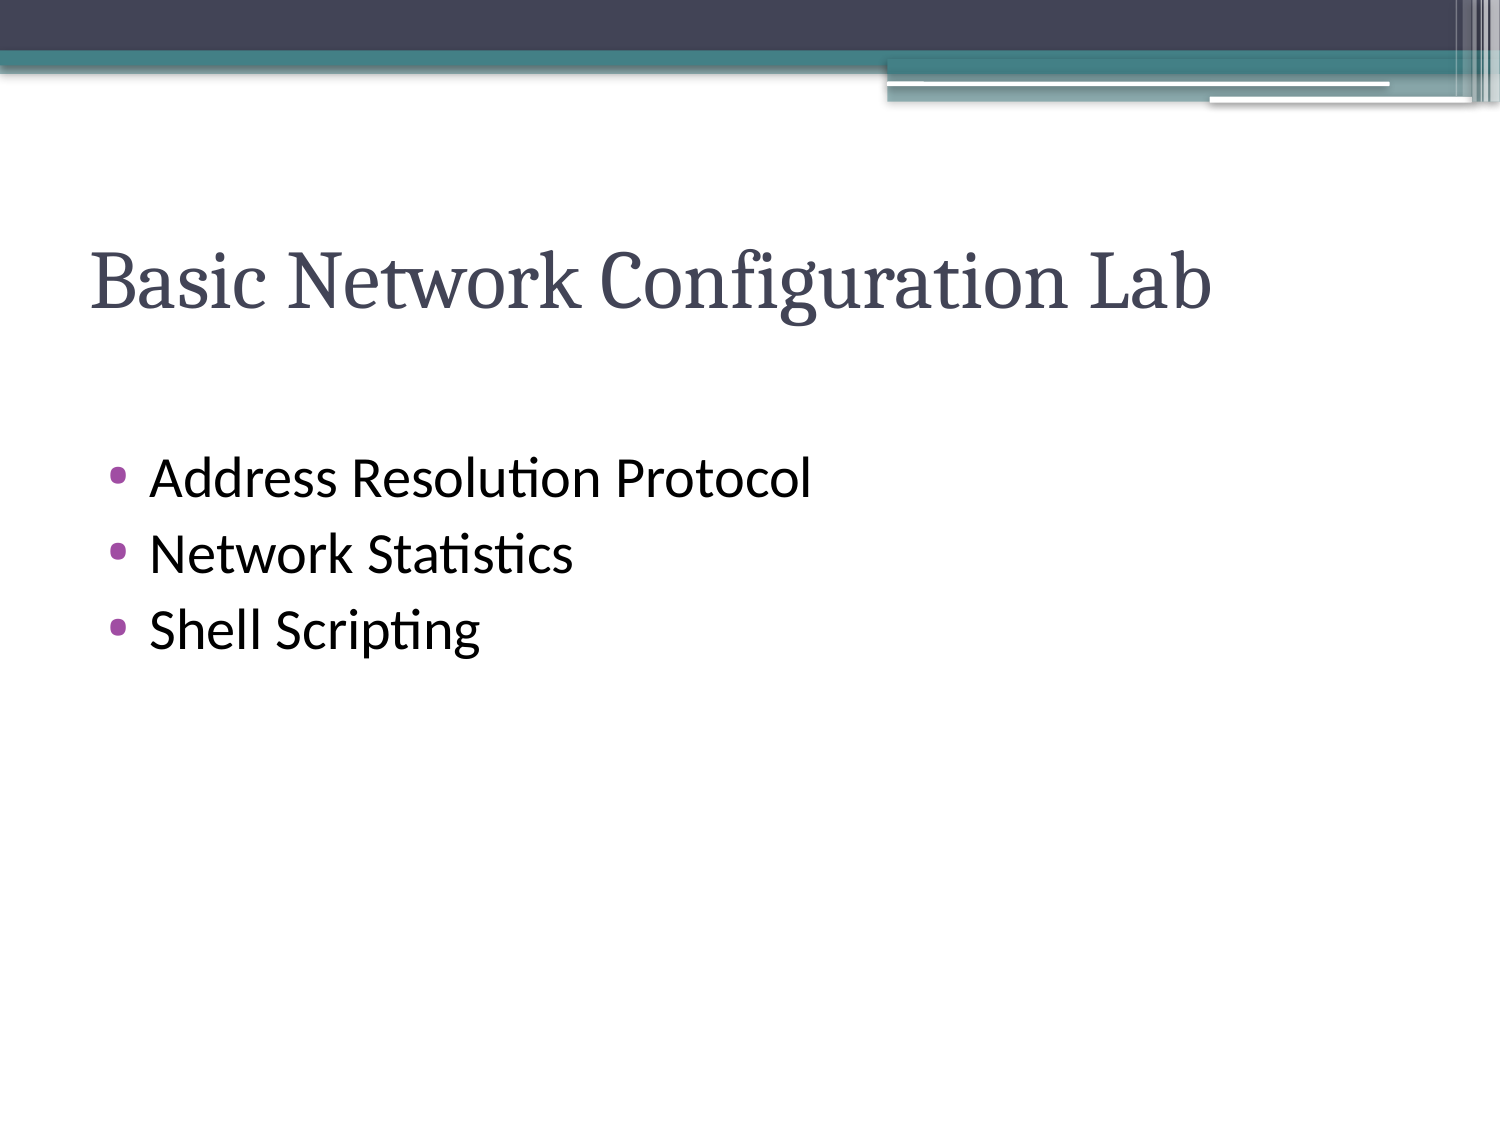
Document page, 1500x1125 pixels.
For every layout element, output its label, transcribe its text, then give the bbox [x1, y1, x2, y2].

list Address Resolution Protocol Network Statistics Shell Scripting [75, 431, 1425, 763]
title Basic Network Configuration Lab [75, 187, 1425, 363]
